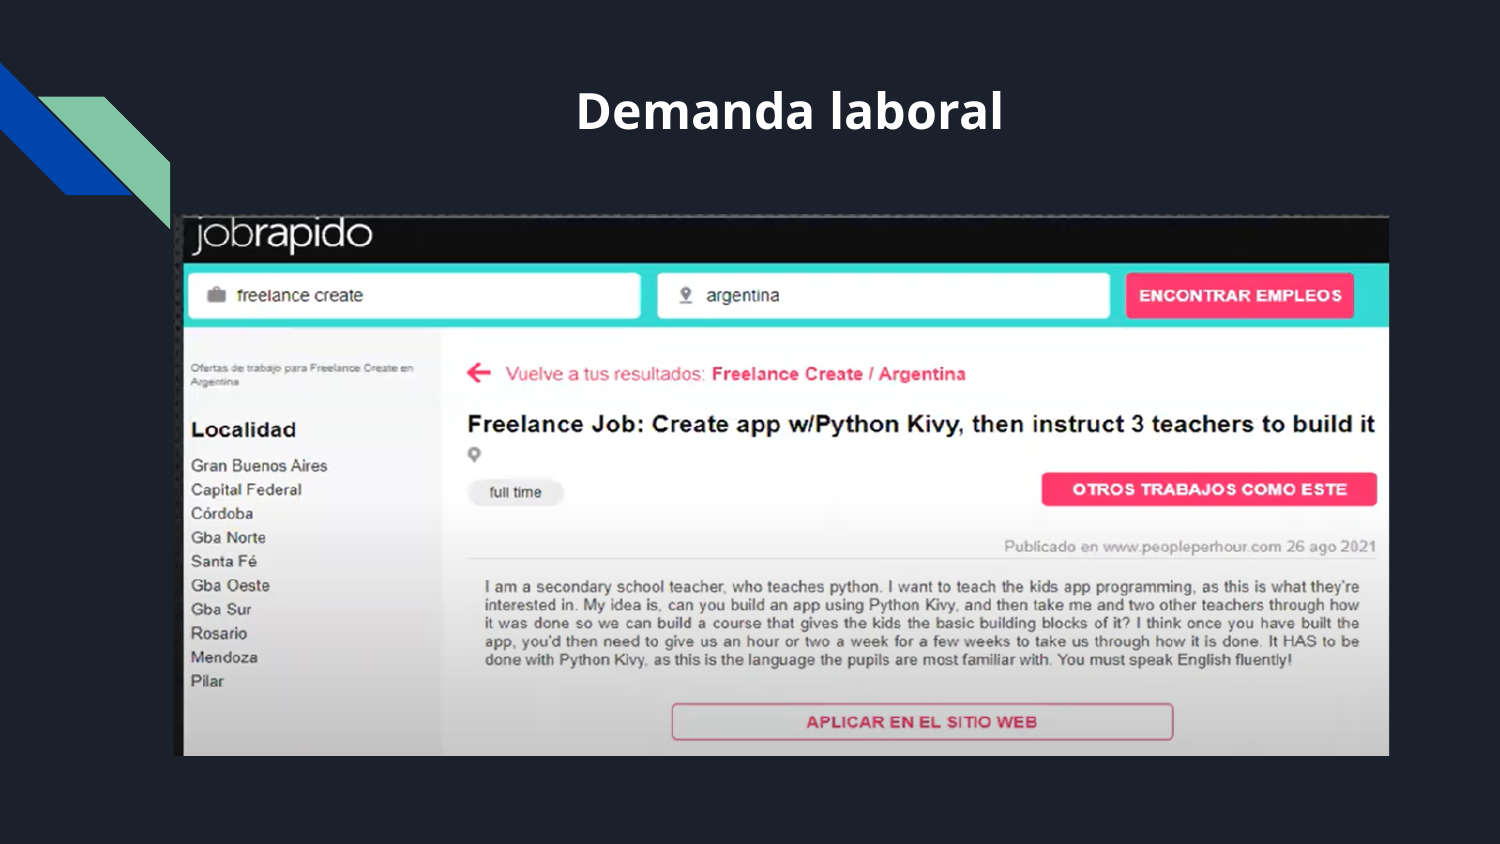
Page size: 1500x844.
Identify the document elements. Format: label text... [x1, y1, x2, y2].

picture [173, 214, 1390, 757]
title Demanda laboral [212, 64, 1368, 212]
